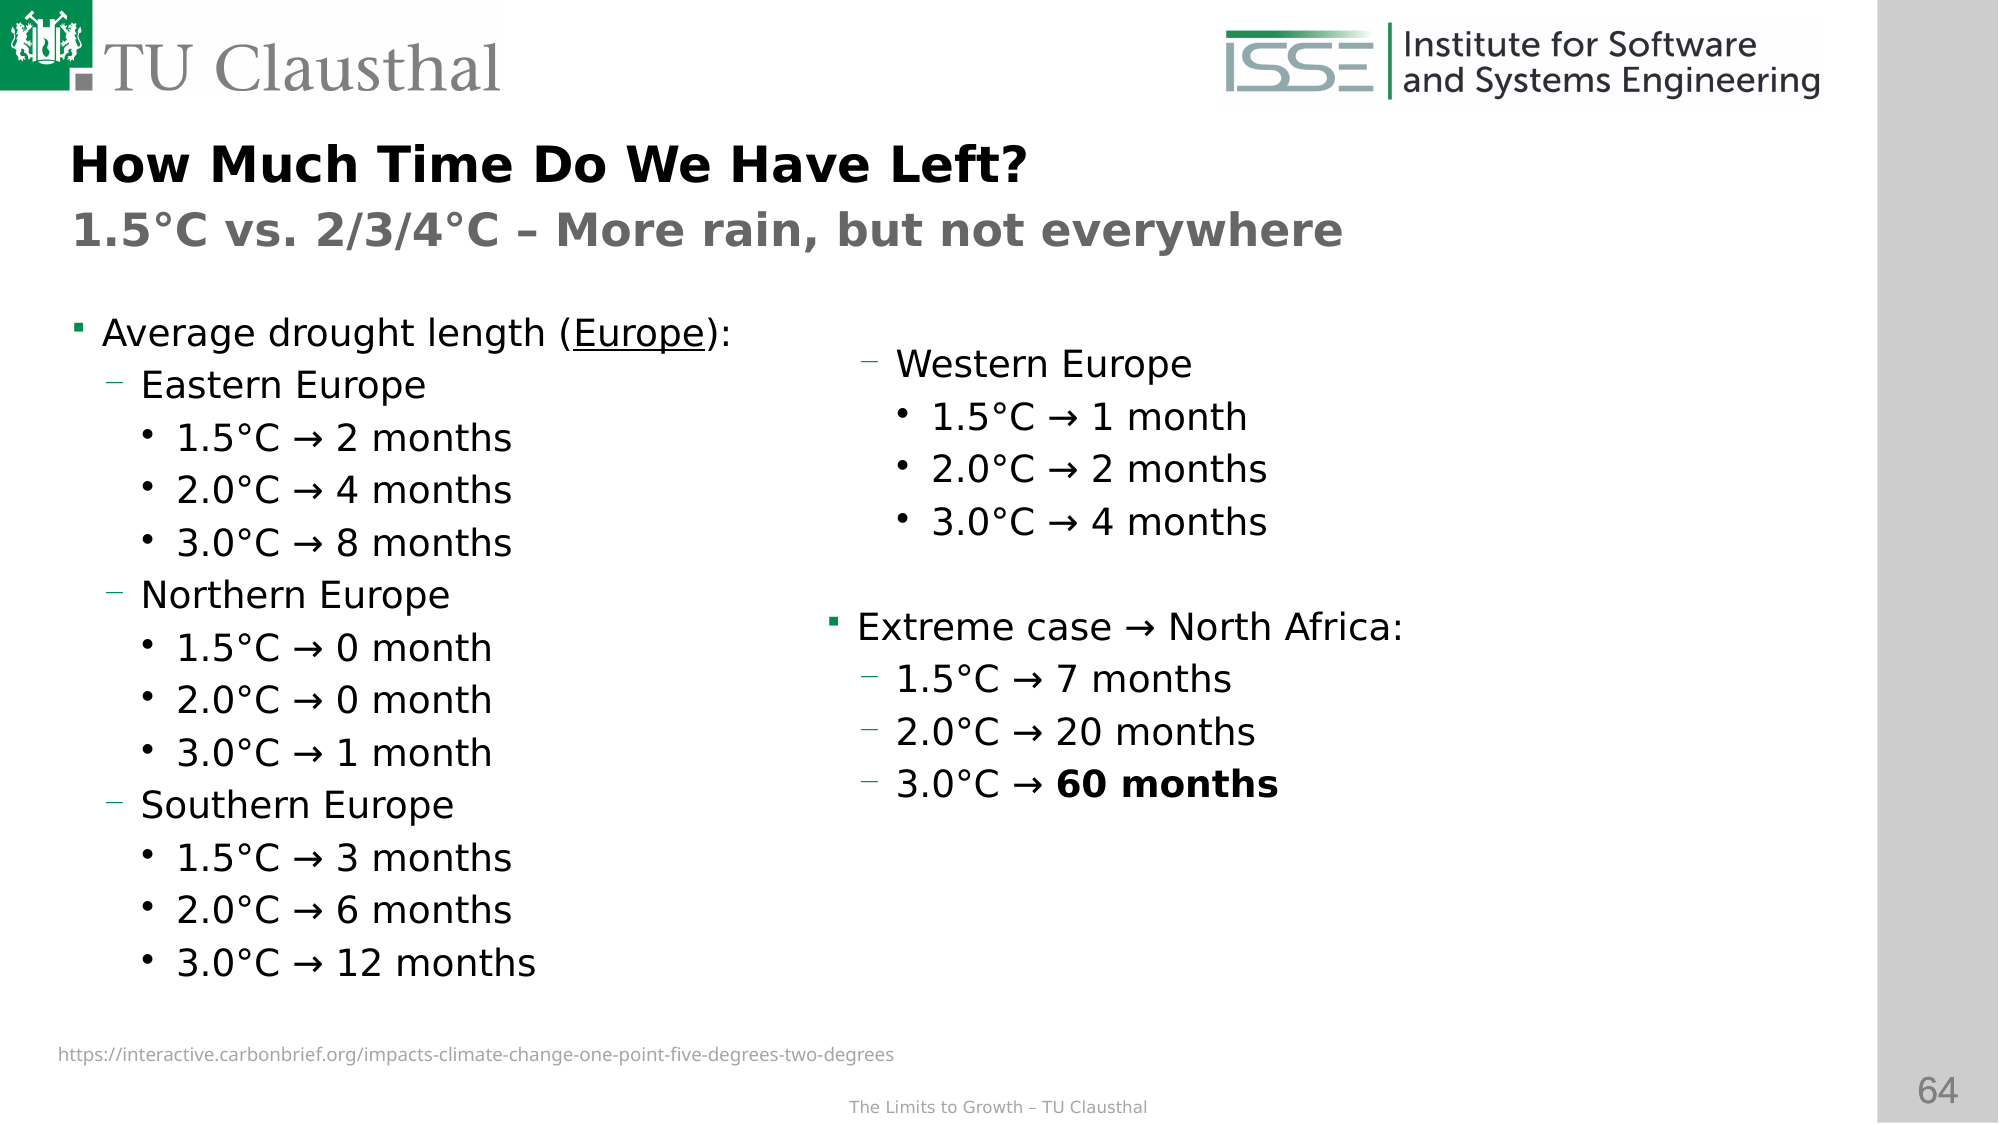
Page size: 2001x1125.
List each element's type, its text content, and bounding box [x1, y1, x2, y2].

picture [1218, 22, 1825, 106]
text_box https://interactive.carbonbrief.org/impacts-climate-change-one-point-five-degrees-two-degrees [43, 1035, 1784, 1073]
text_box 1.5°C vs. 2/3/4°C – More rain, but not everywhere [70, 188, 1769, 269]
text_box Average drought length (Europe): Eastern Europe 1.5°C → 2 months 2.0°C → 4 months 3.0°C → 8 months Northern Europe 1.5°C → 0 month 2.0°C → 0 month 3.0°C → 1 month Southern Europe 1.5°C → 3 months 2.0°C → 6 months 3.0°C → 12 months [55, 208, 824, 1033]
text_box Western Europe 1.5°C → 1 month 2.0°C → 2 months 3.0°C → 4 months Extreme case → North Africa: 1.5°C → 7 months 2.0°C → 20 months 3.0°C → 60 months [810, 239, 1534, 1064]
picture [0, 0, 500, 91]
text_box How Much Time Do We Have Left? [55, 125, 1817, 206]
